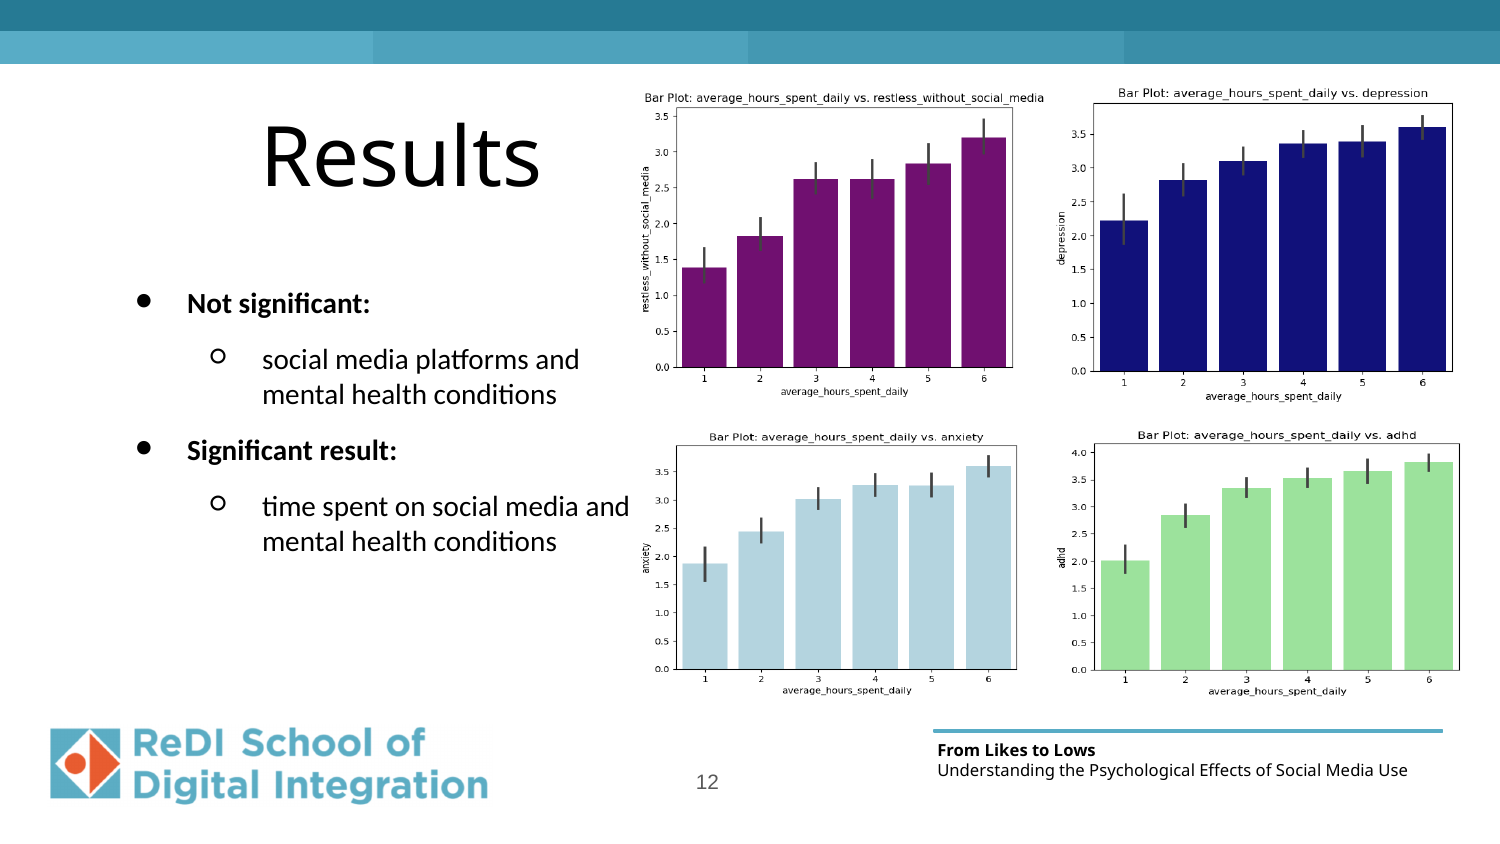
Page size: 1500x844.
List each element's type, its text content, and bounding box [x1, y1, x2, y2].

picture [1049, 425, 1466, 703]
picture [634, 427, 1023, 701]
picture [634, 81, 1459, 409]
picture [47, 724, 493, 807]
slide_number ‹#› [662, 748, 753, 814]
text_box Not significant: social media platforms and mental health conditions Significant result: time spent on social media and mental health conditions [97, 269, 697, 633]
title Results [51, 106, 629, 200]
